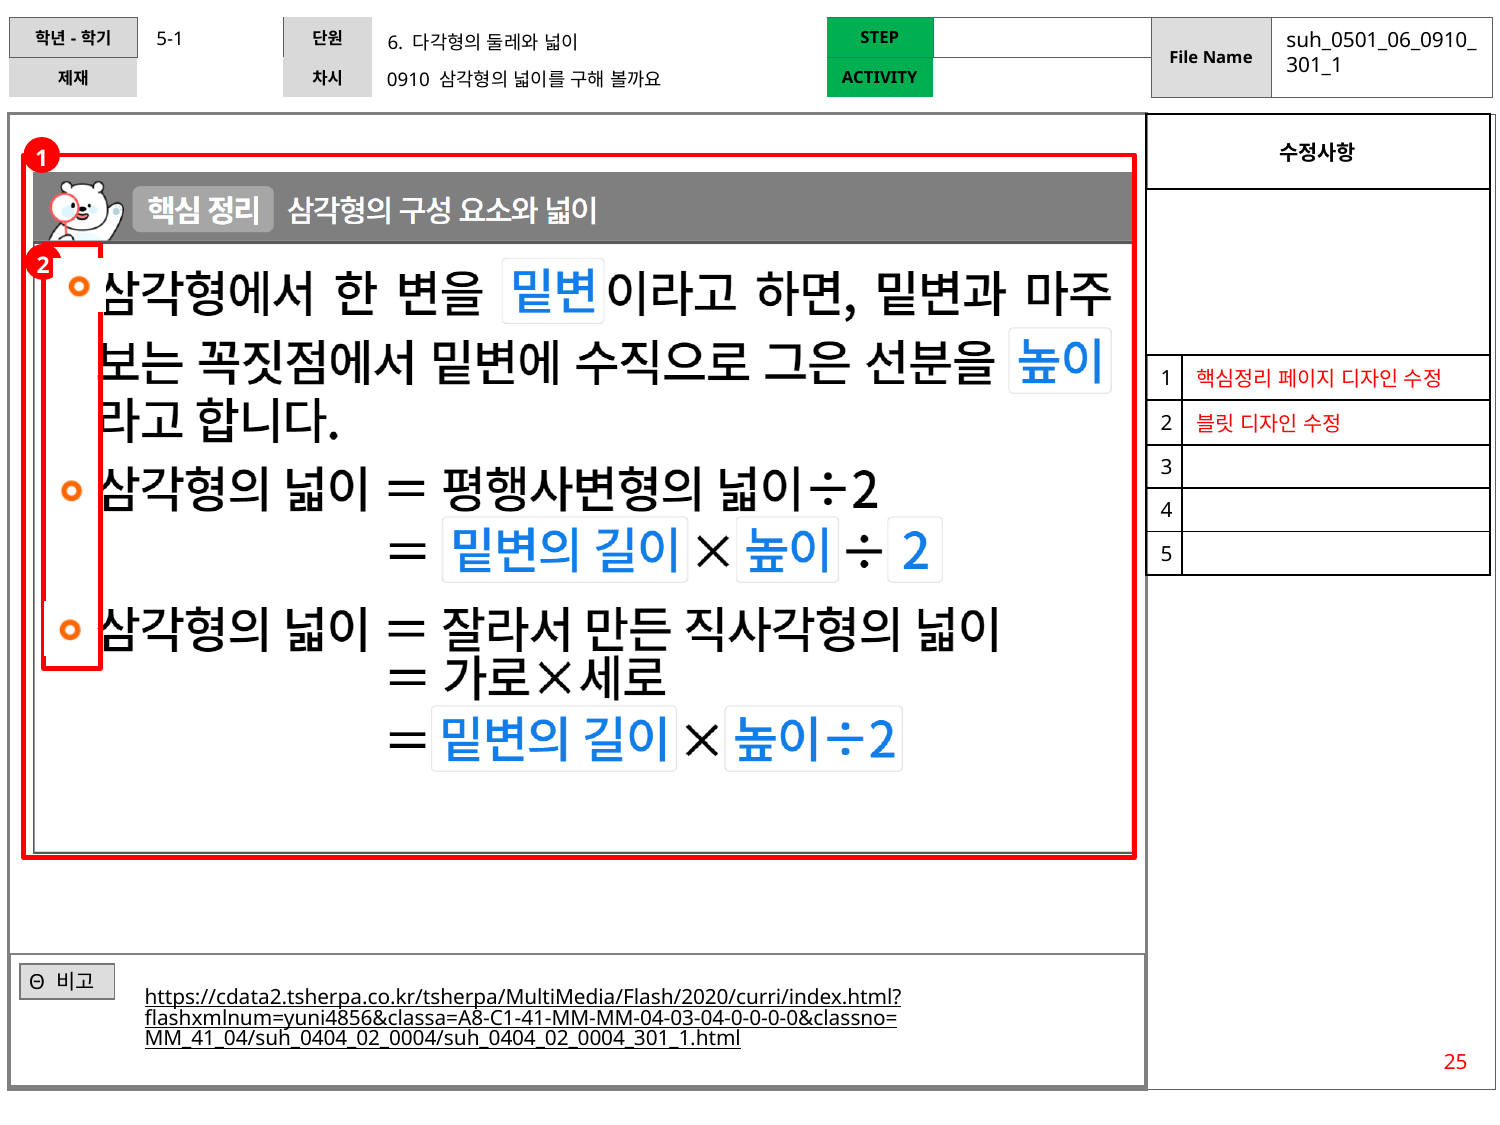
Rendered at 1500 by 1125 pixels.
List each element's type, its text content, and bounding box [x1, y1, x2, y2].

table_cell 4 [1147, 489, 1181, 531]
table_cell 블릿 디자인 수정 [1183, 401, 1489, 444]
table_cell [1183, 489, 1489, 531]
text_box 6. 다각형의 둘레와 넓이 [372, 23, 828, 48]
text_box https://cdata2.tsherpa.co.kr/tsherpa/MultiMedia/Flash/2020/curri/index.html?flashxmlnum=yuni4856&classa=A8-C1-41-MM-MM-04-03-04-0-0-0-0&classno=MM_41_04/suh_0404_02_0004/suh_0404_02_0004_301_1.html [129, 975, 925, 1044]
table_cell 2 [1147, 401, 1181, 444]
table_cell [1183, 532, 1489, 574]
table_cell 5 [1147, 532, 1181, 574]
table_cell [1183, 446, 1489, 487]
table_cell 3 [1147, 446, 1181, 487]
table_cell [1147, 190, 1489, 354]
text_box suh_0501_06_0910_301_1 [1271, 18, 1500, 84]
text_box [57, 153, 1136, 172]
table_cell 1 [1147, 356, 1181, 399]
text_box 5-1 [141, 18, 284, 55]
table_header 수정사항 [1147, 115, 1489, 188]
text_box 2 [22, 248, 28, 276]
text_box [21, 160, 31, 860]
picture [33, 172, 1135, 855]
text_box 0910 삼각형의 넓이를 구해 볼까요 [372, 60, 821, 96]
table_cell 핵심정리 페이지 디자인 수정 [1183, 356, 1489, 399]
text_box 1 [21, 134, 63, 172]
